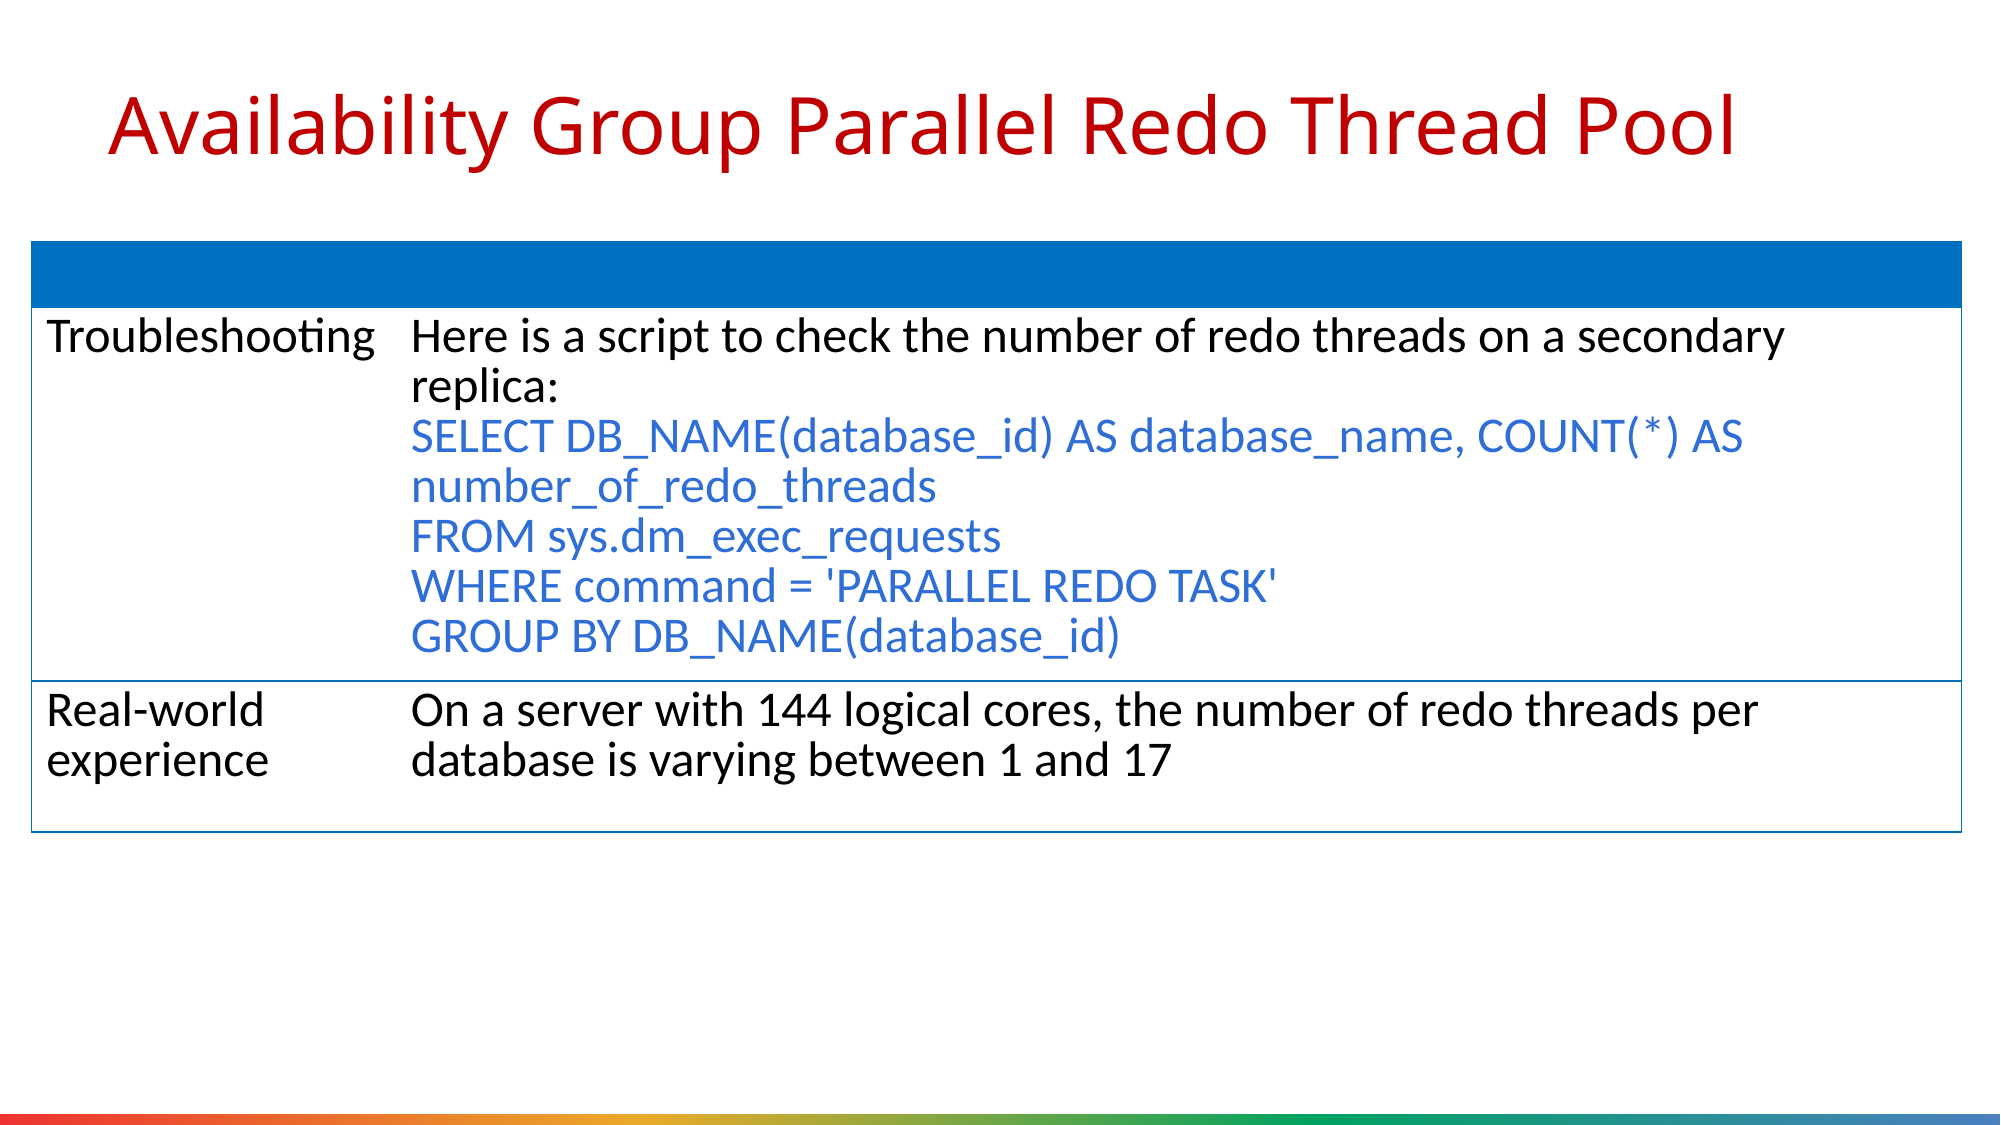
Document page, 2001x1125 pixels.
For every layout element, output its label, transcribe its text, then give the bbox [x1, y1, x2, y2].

title Availability Group Parallel Redo Thread Pool [93, 29, 1900, 218]
table_cell On a server with 144 logical cores, the number of redo threads per database is varying between 1 and 17 [396, 682, 1961, 831]
table_header [32, 243, 396, 307]
table_header [396, 243, 1961, 307]
table_cell Real-world experience [32, 682, 396, 831]
table_cell Troubleshooting [32, 308, 396, 680]
picture [0, 1114, 2000, 1125]
table_cell Here is a script to check the number of redo threads on a secondary replica: SELECT DB_NAME(database_id) AS database_name, COUNT(*) AS number_of_redo_threads FROM sys.dm_exec_requests WHERE command = 'PARALLEL REDO TASK' GROUP BY DB_NAME(database_id) [396, 308, 1961, 680]
